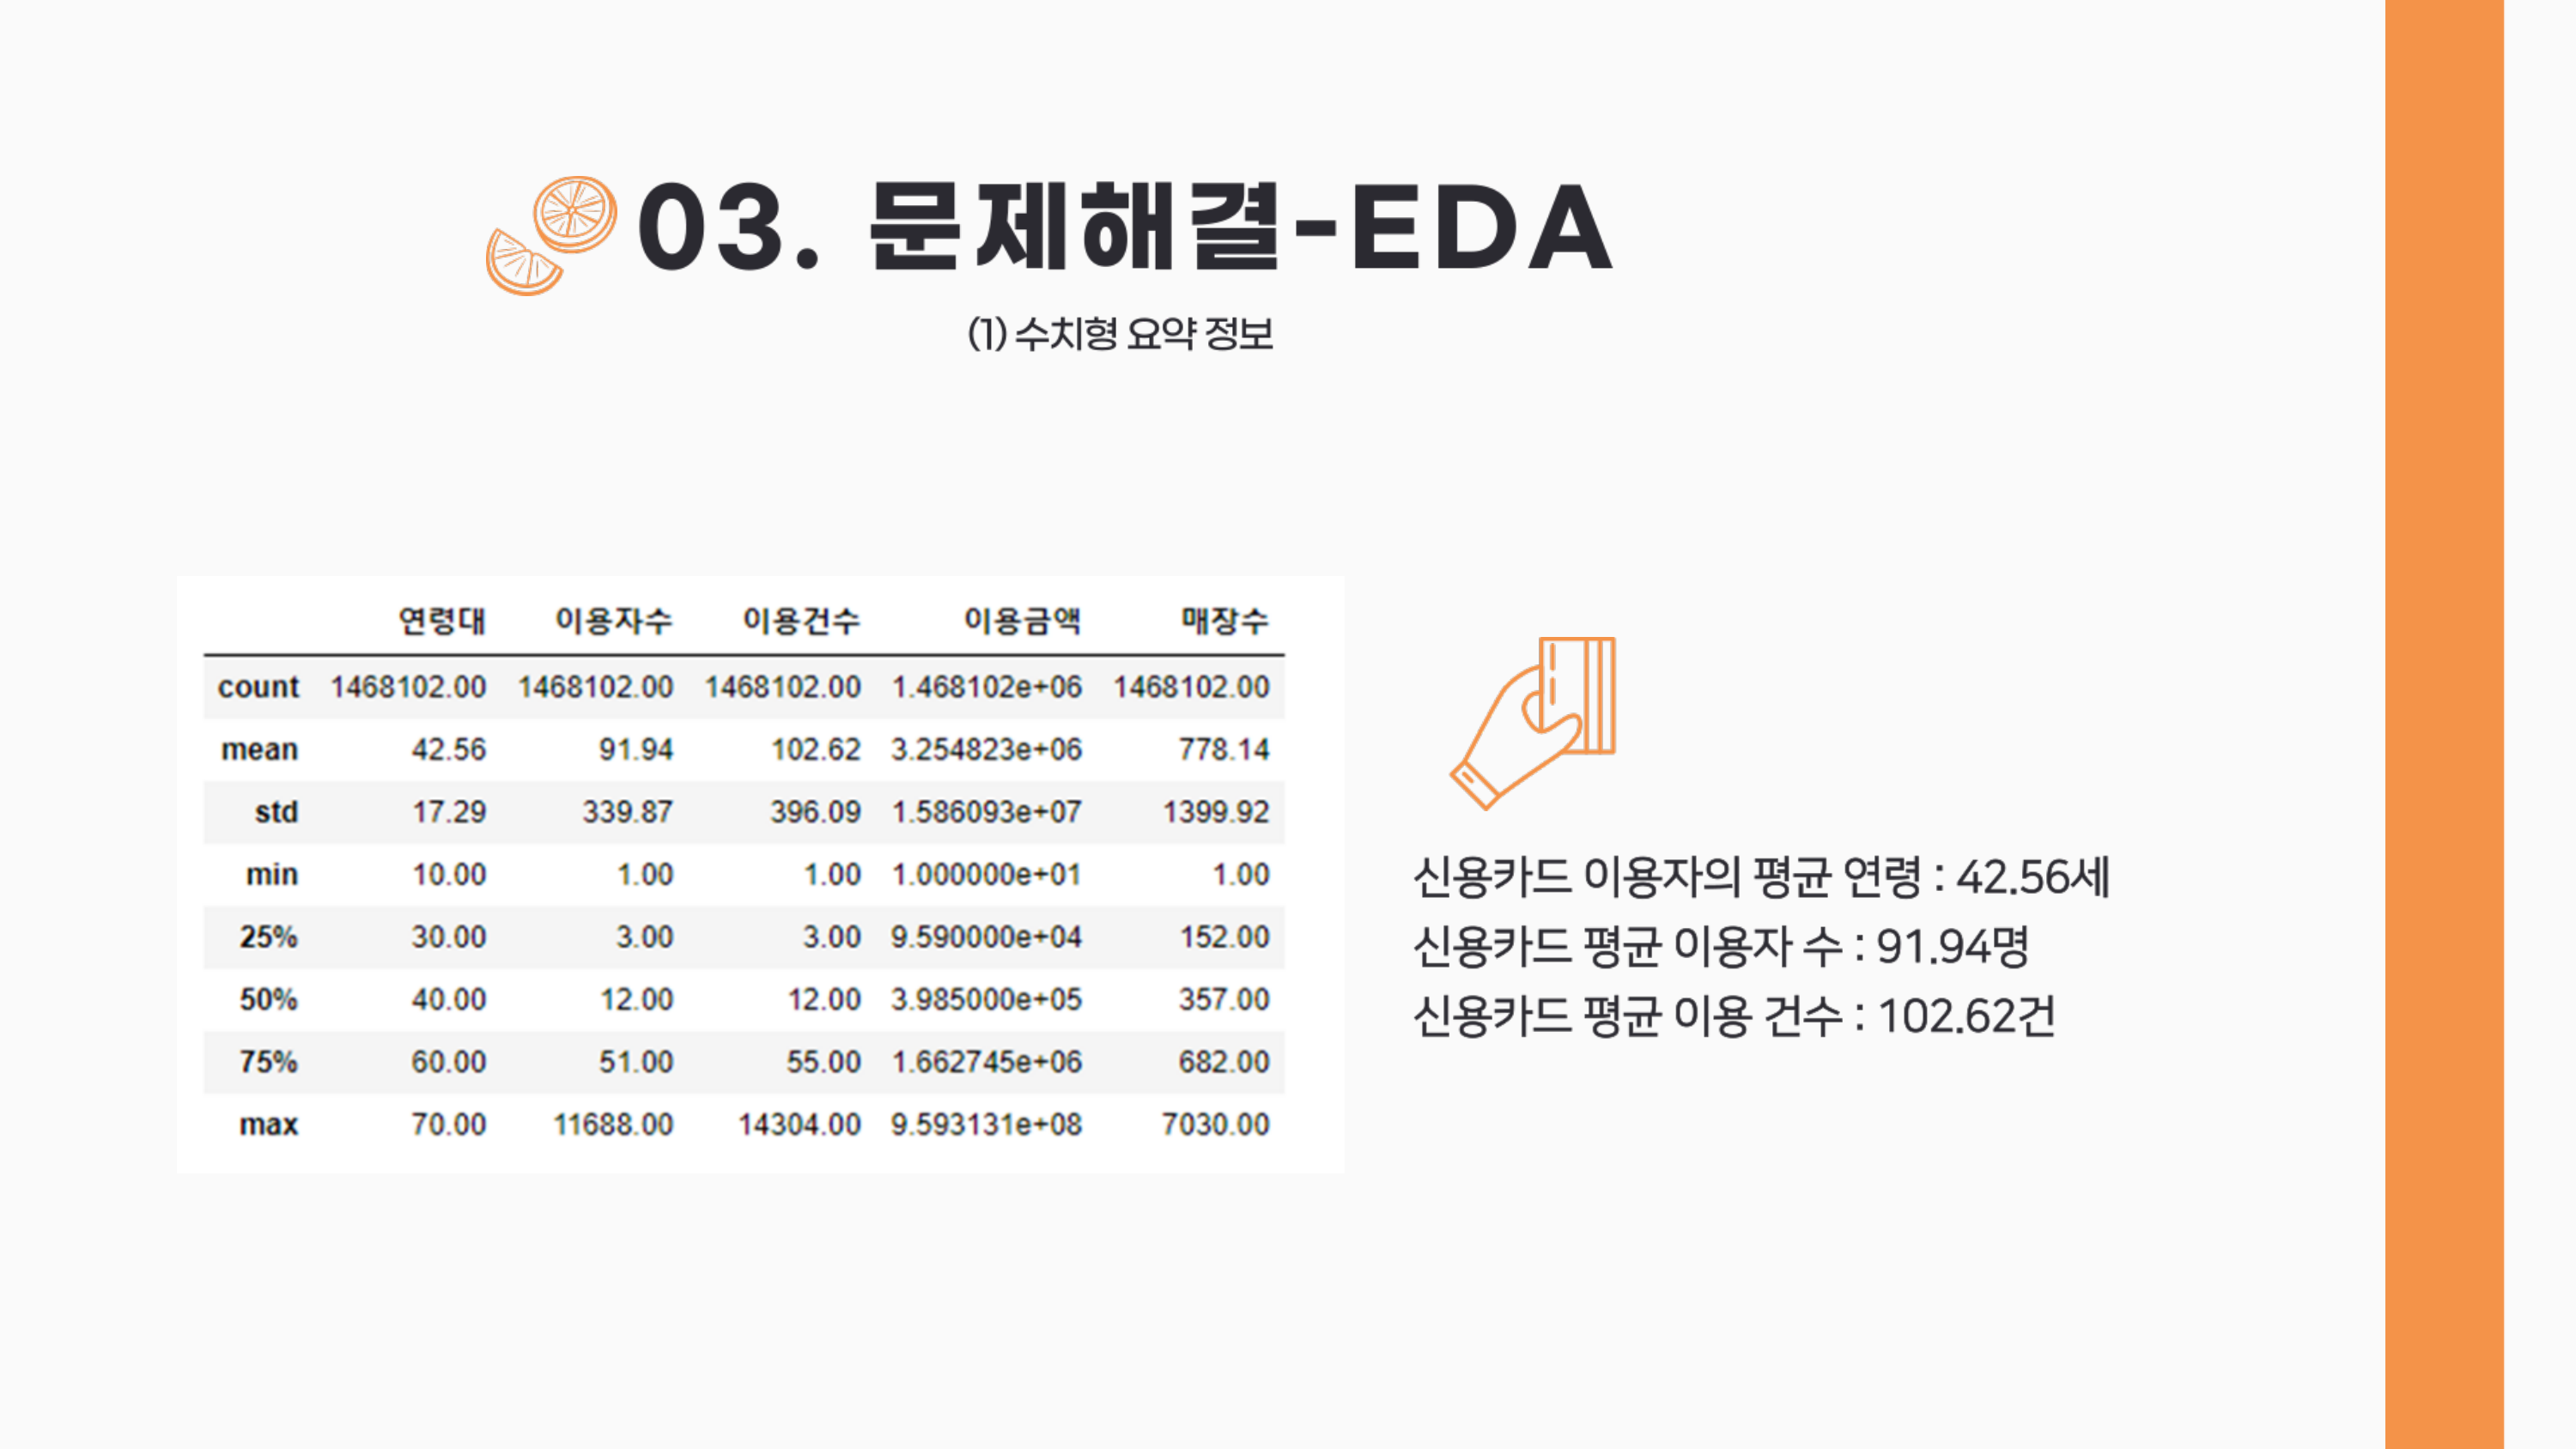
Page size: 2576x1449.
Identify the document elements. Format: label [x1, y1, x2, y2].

text_box [2385, 0, 2506, 1449]
text_box [1445, 637, 1620, 812]
text_box [485, 176, 617, 296]
picture [1406, 841, 2129, 1063]
text_box [177, 576, 1345, 1174]
picture [449, 150, 1658, 379]
